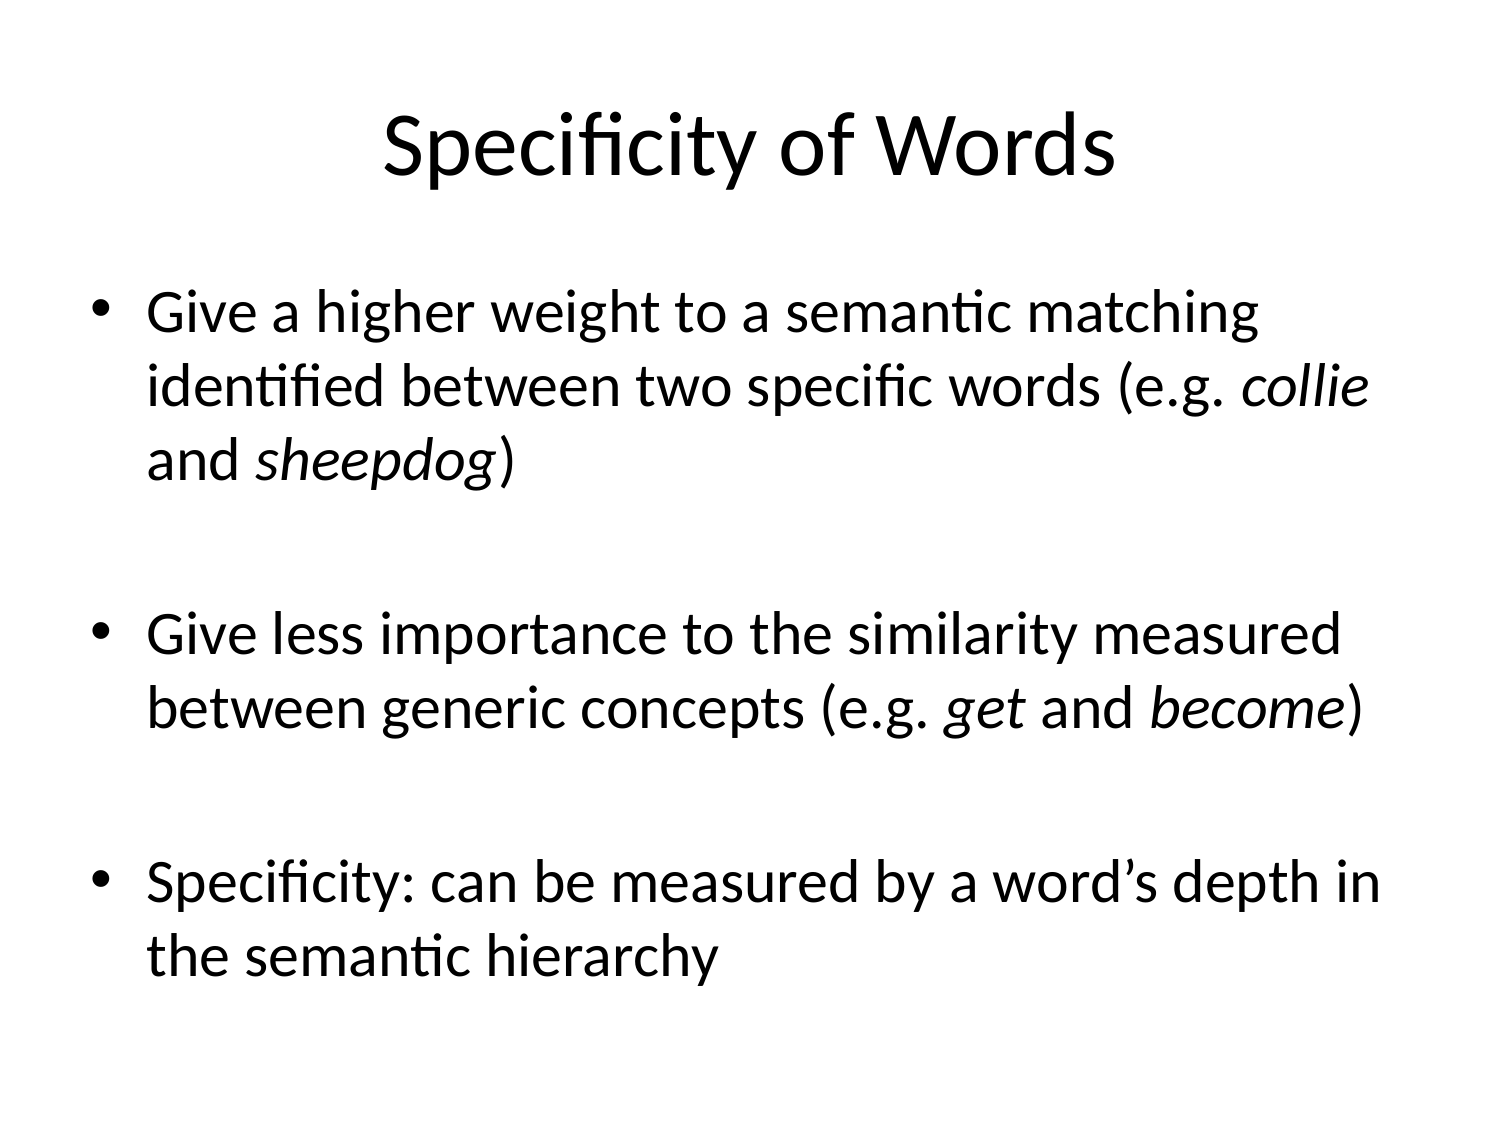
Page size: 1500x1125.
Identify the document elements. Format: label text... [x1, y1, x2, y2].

title Specificity of Words [75, 45, 1425, 233]
list Give a higher weight to a semantic matching identified between two specific words (e.g. collie and sheepdog) Give less importance to the similarity measured between generic concepts (e.g. get and become) Specificity: can be measured by a word’s depth in the semantic hierarchy [75, 262, 1425, 1005]
